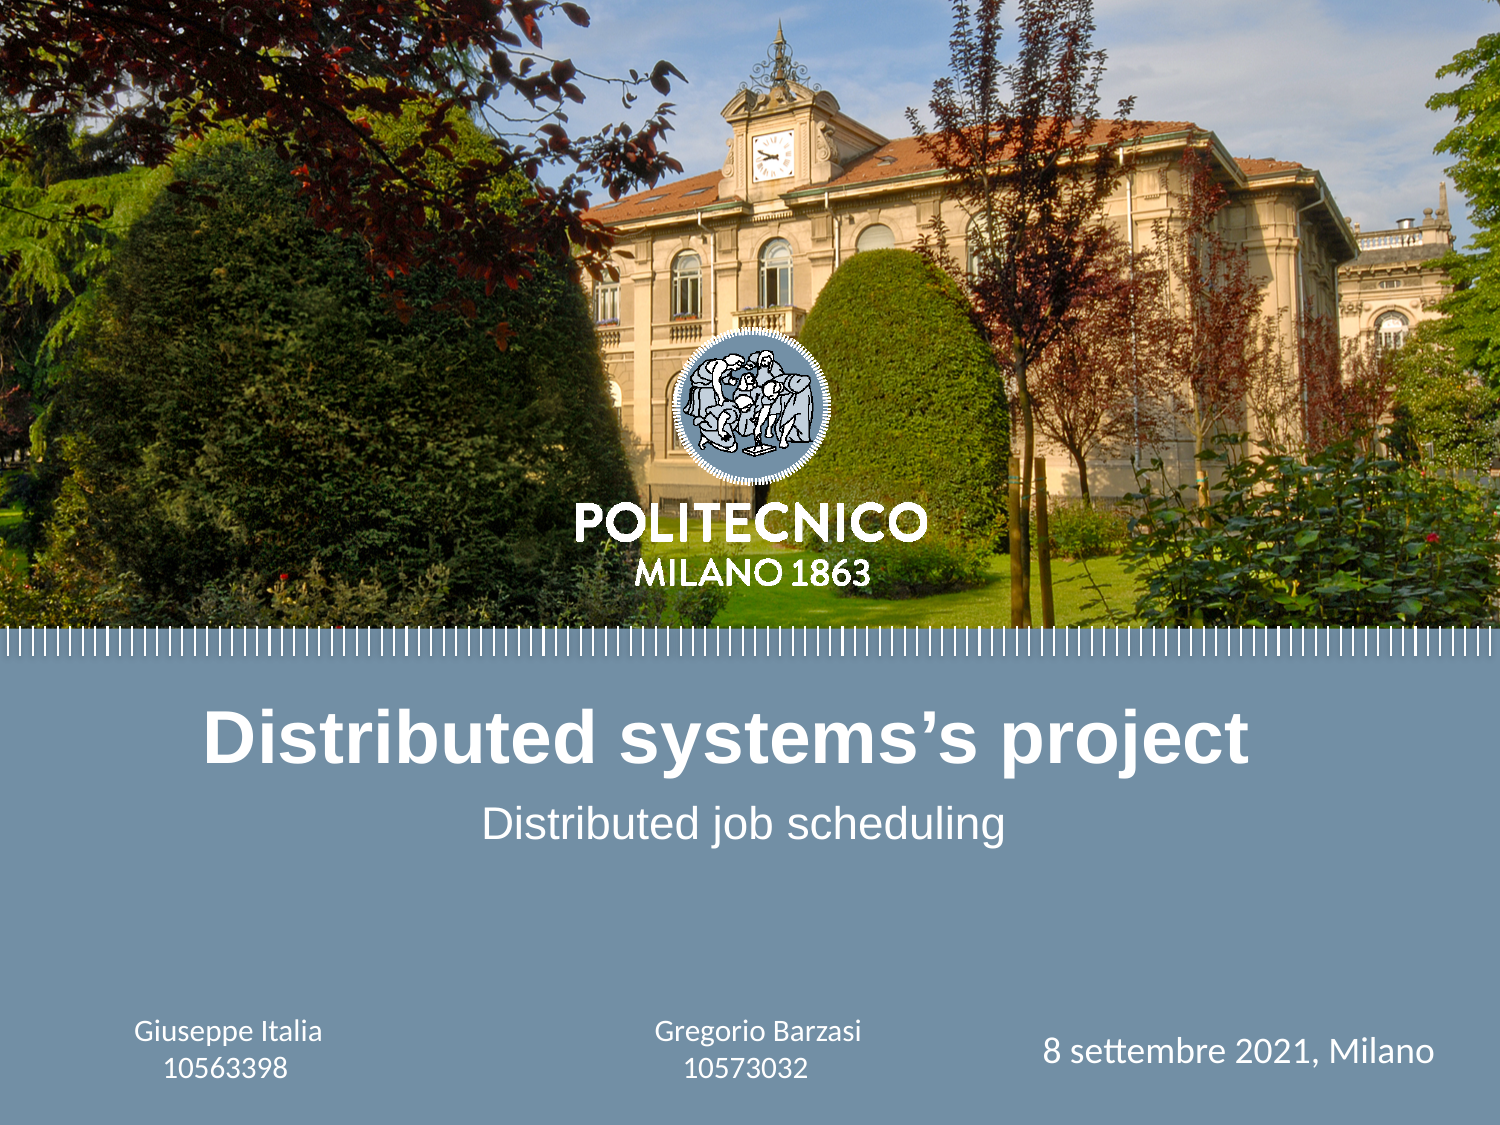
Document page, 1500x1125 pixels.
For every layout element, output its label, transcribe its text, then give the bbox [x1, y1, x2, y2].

picture [0, 0, 1500, 681]
text_box Giuseppe Italia 10563398 [119, 1002, 407, 1093]
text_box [7, 625, 1491, 656]
text_box Gregorio Barzasi 10573032 [639, 1002, 927, 1093]
text_box Distributed job scheduling [109, 786, 1385, 1006]
text_box [0, 688, 1500, 1125]
text_box Distributed systems’s project [105, 689, 1381, 840]
text_box 8 settembre 2021, Milano [1027, 1018, 1466, 1078]
